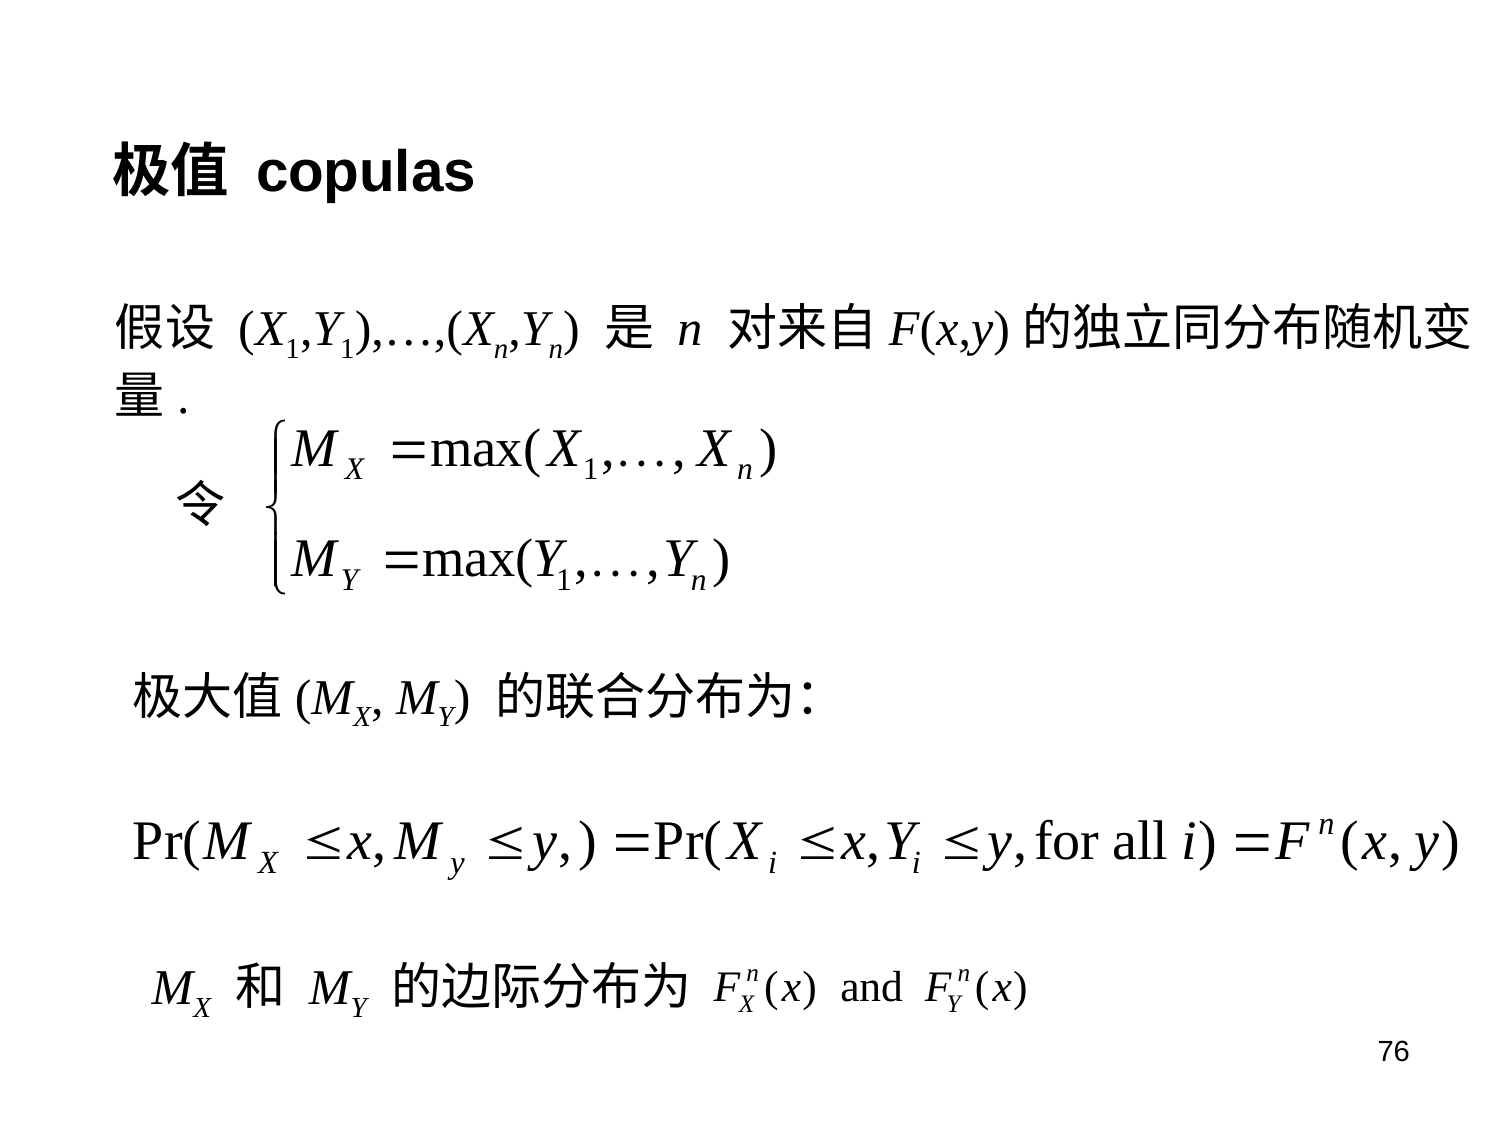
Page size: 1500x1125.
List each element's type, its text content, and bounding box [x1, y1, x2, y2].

slide_number 76 [1074, 1024, 1425, 1103]
text_box 极值 copulas [97, 125, 491, 211]
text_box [705, 953, 1037, 1024]
text_box 极大值(MX, MY) 的联合分布为： [117, 656, 860, 740]
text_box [253, 407, 818, 608]
text_box 令 [160, 465, 248, 540]
text_box MX 和 MY 的边际分布为 [124, 947, 718, 1031]
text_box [123, 798, 1474, 893]
text_box 假设 (X1,Y1),…,(Xn,Yn) 是 n 对来自F(x,y)的独立同分布随机变量. [100, 288, 1500, 432]
